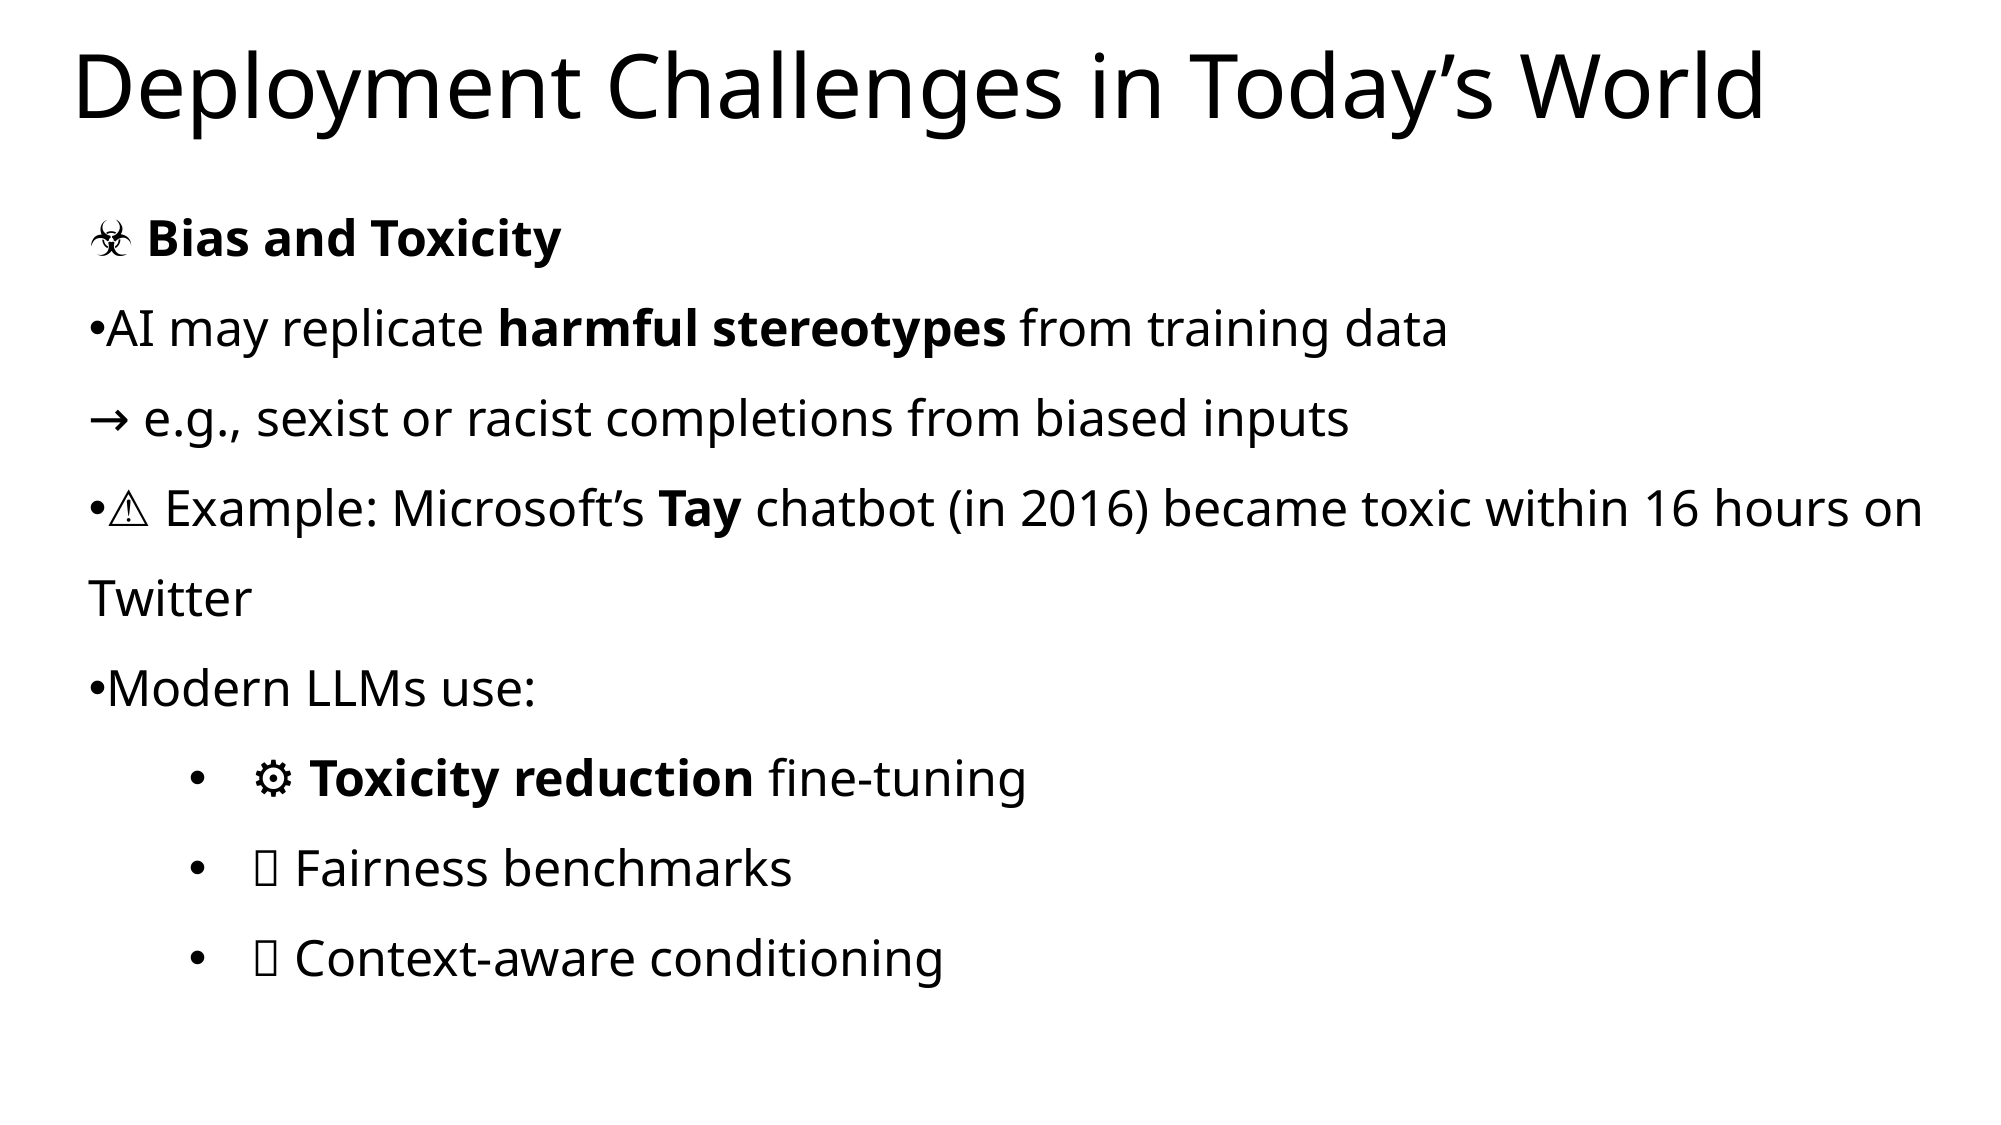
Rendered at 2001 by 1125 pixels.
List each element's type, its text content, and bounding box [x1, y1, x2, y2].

text_box Deployment Challenges in Today’s World [57, 22, 1943, 144]
text_box ☣️ Bias and Toxicity AI may replicate harmful stereotypes from training data → e.g., sexist or racist completions from biased inputs ⚠️ Example: Microsoft’s Tay chatbot (in 2016) became toxic within 16 hours on Twitter Modern LLMs use: ⚙️ Toxicity reduction fine-tuning 🎯 Fairness benchmarks 🌐 Context-aware conditioning [74, 169, 2000, 995]
